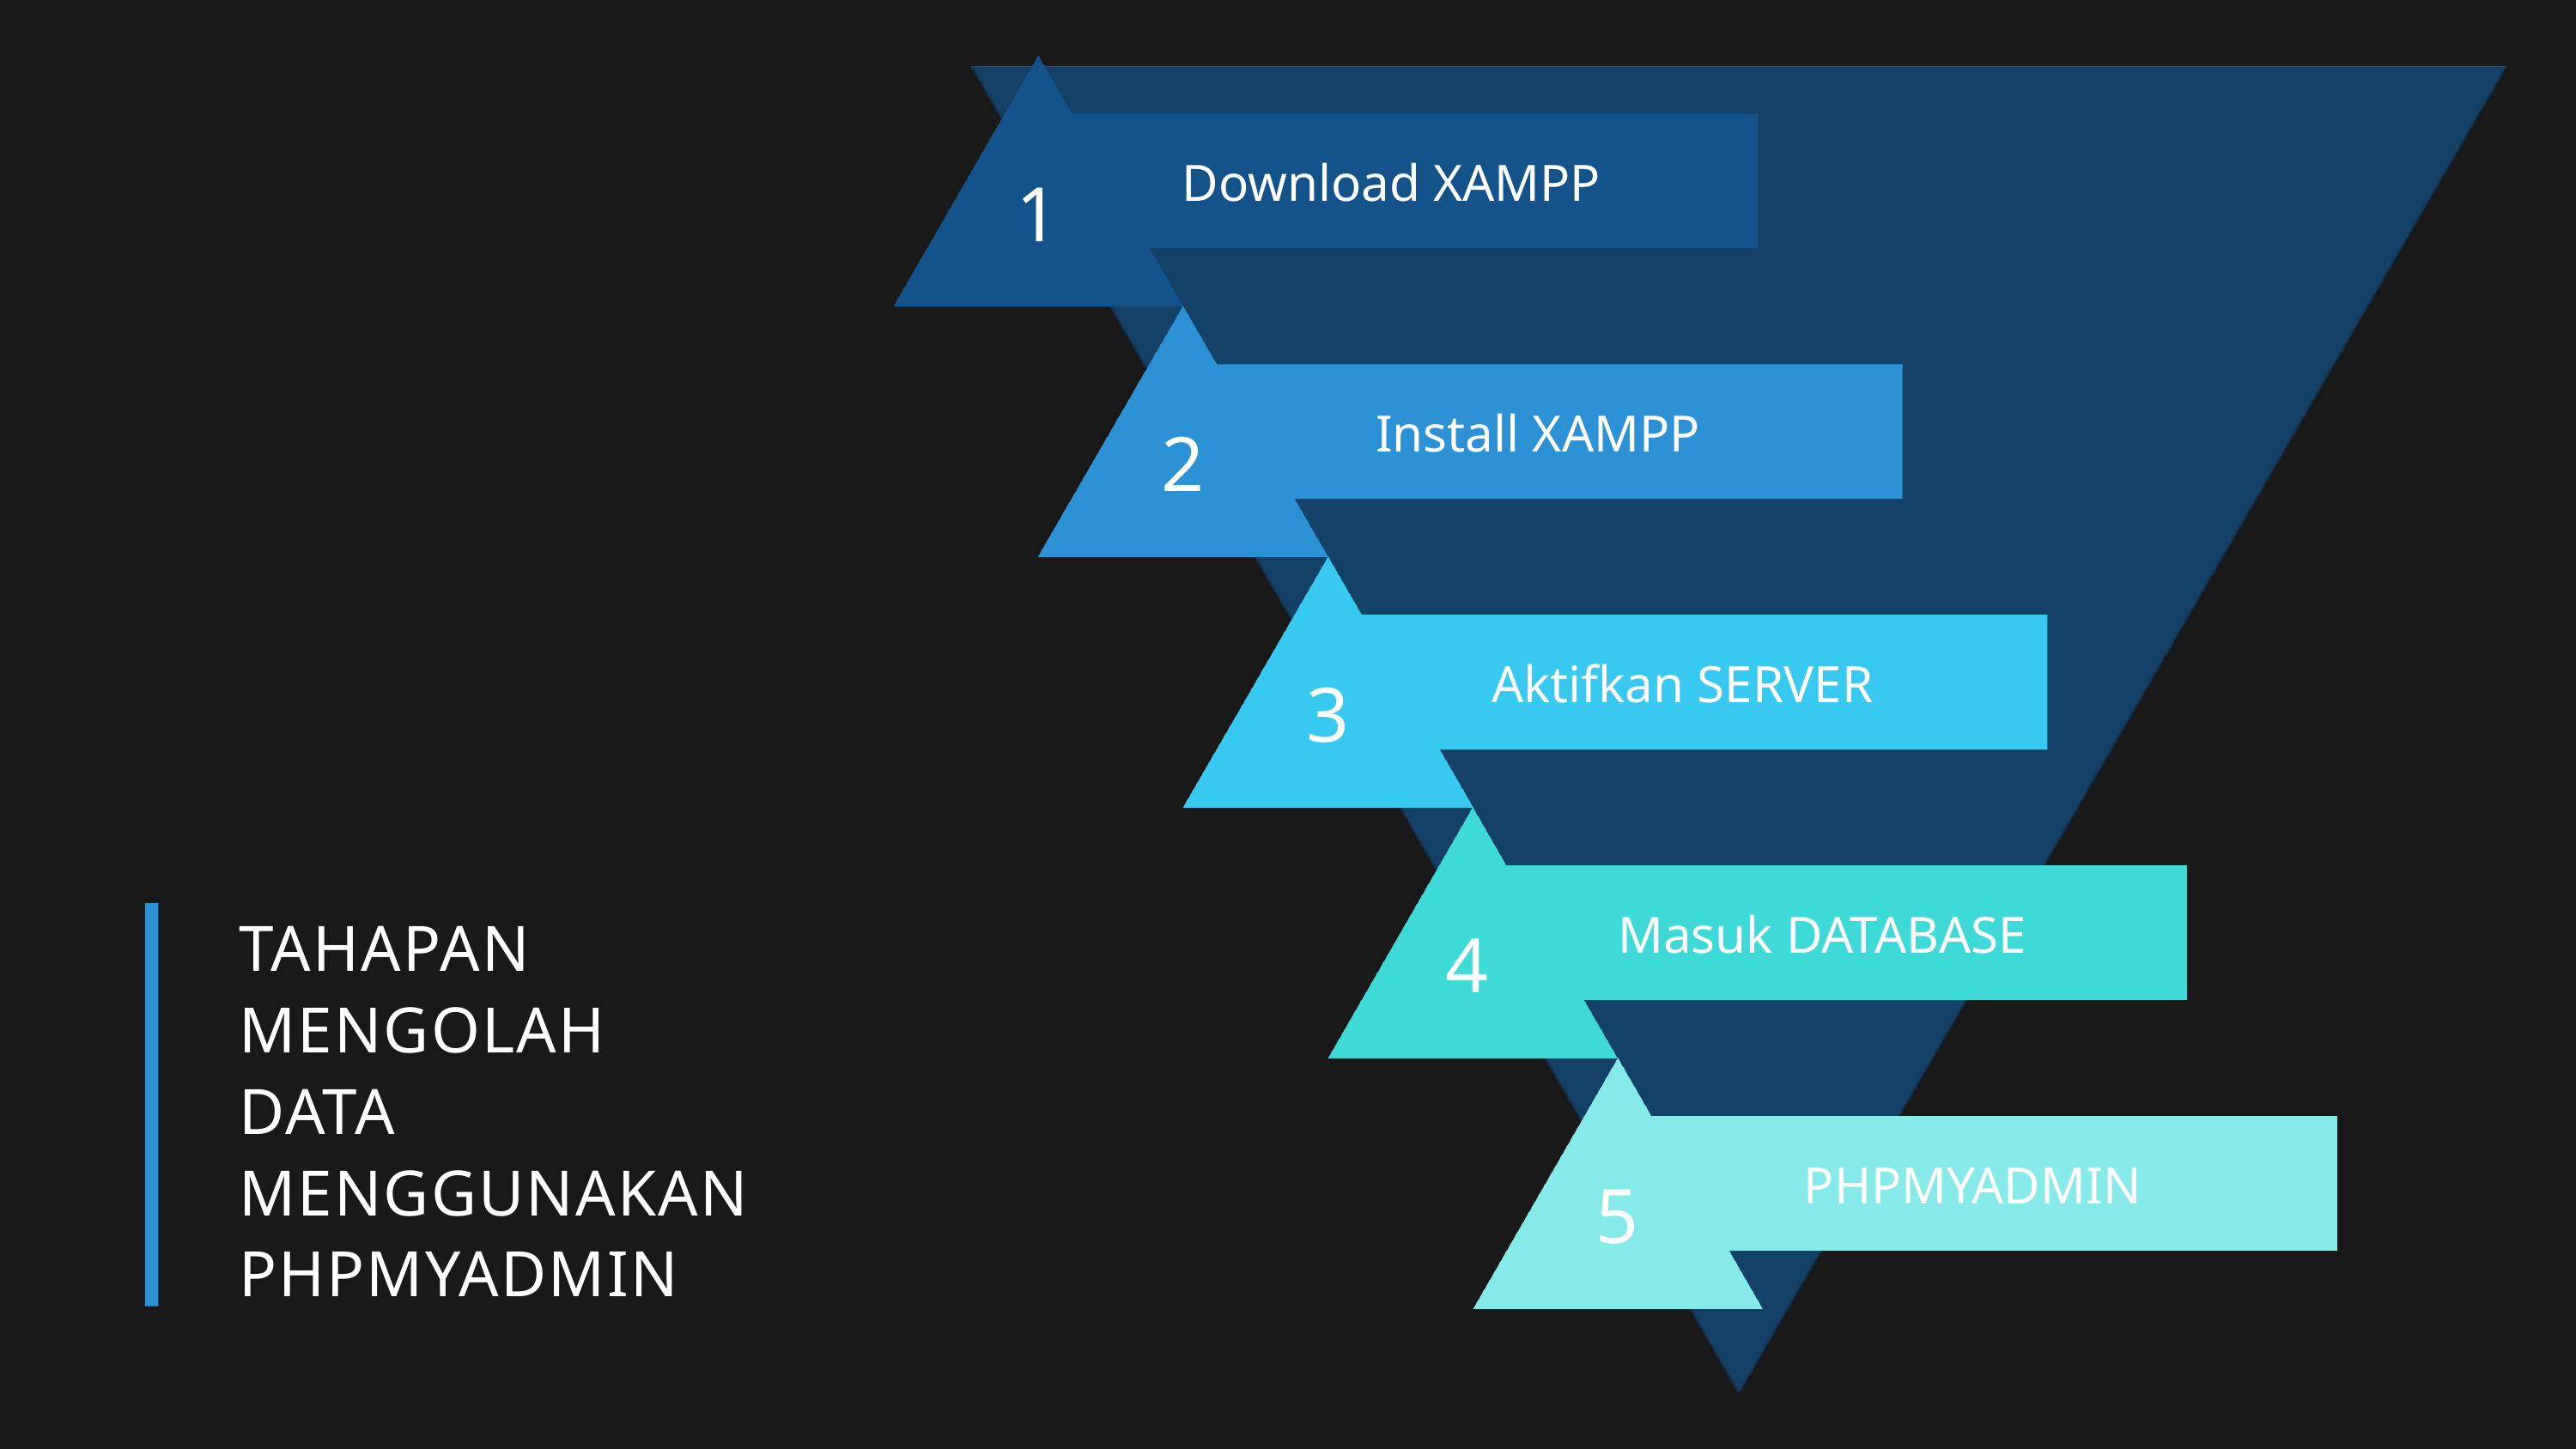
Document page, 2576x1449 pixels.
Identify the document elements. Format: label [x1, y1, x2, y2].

text_box [144, 902, 776, 1307]
picture [892, 55, 2506, 1393]
